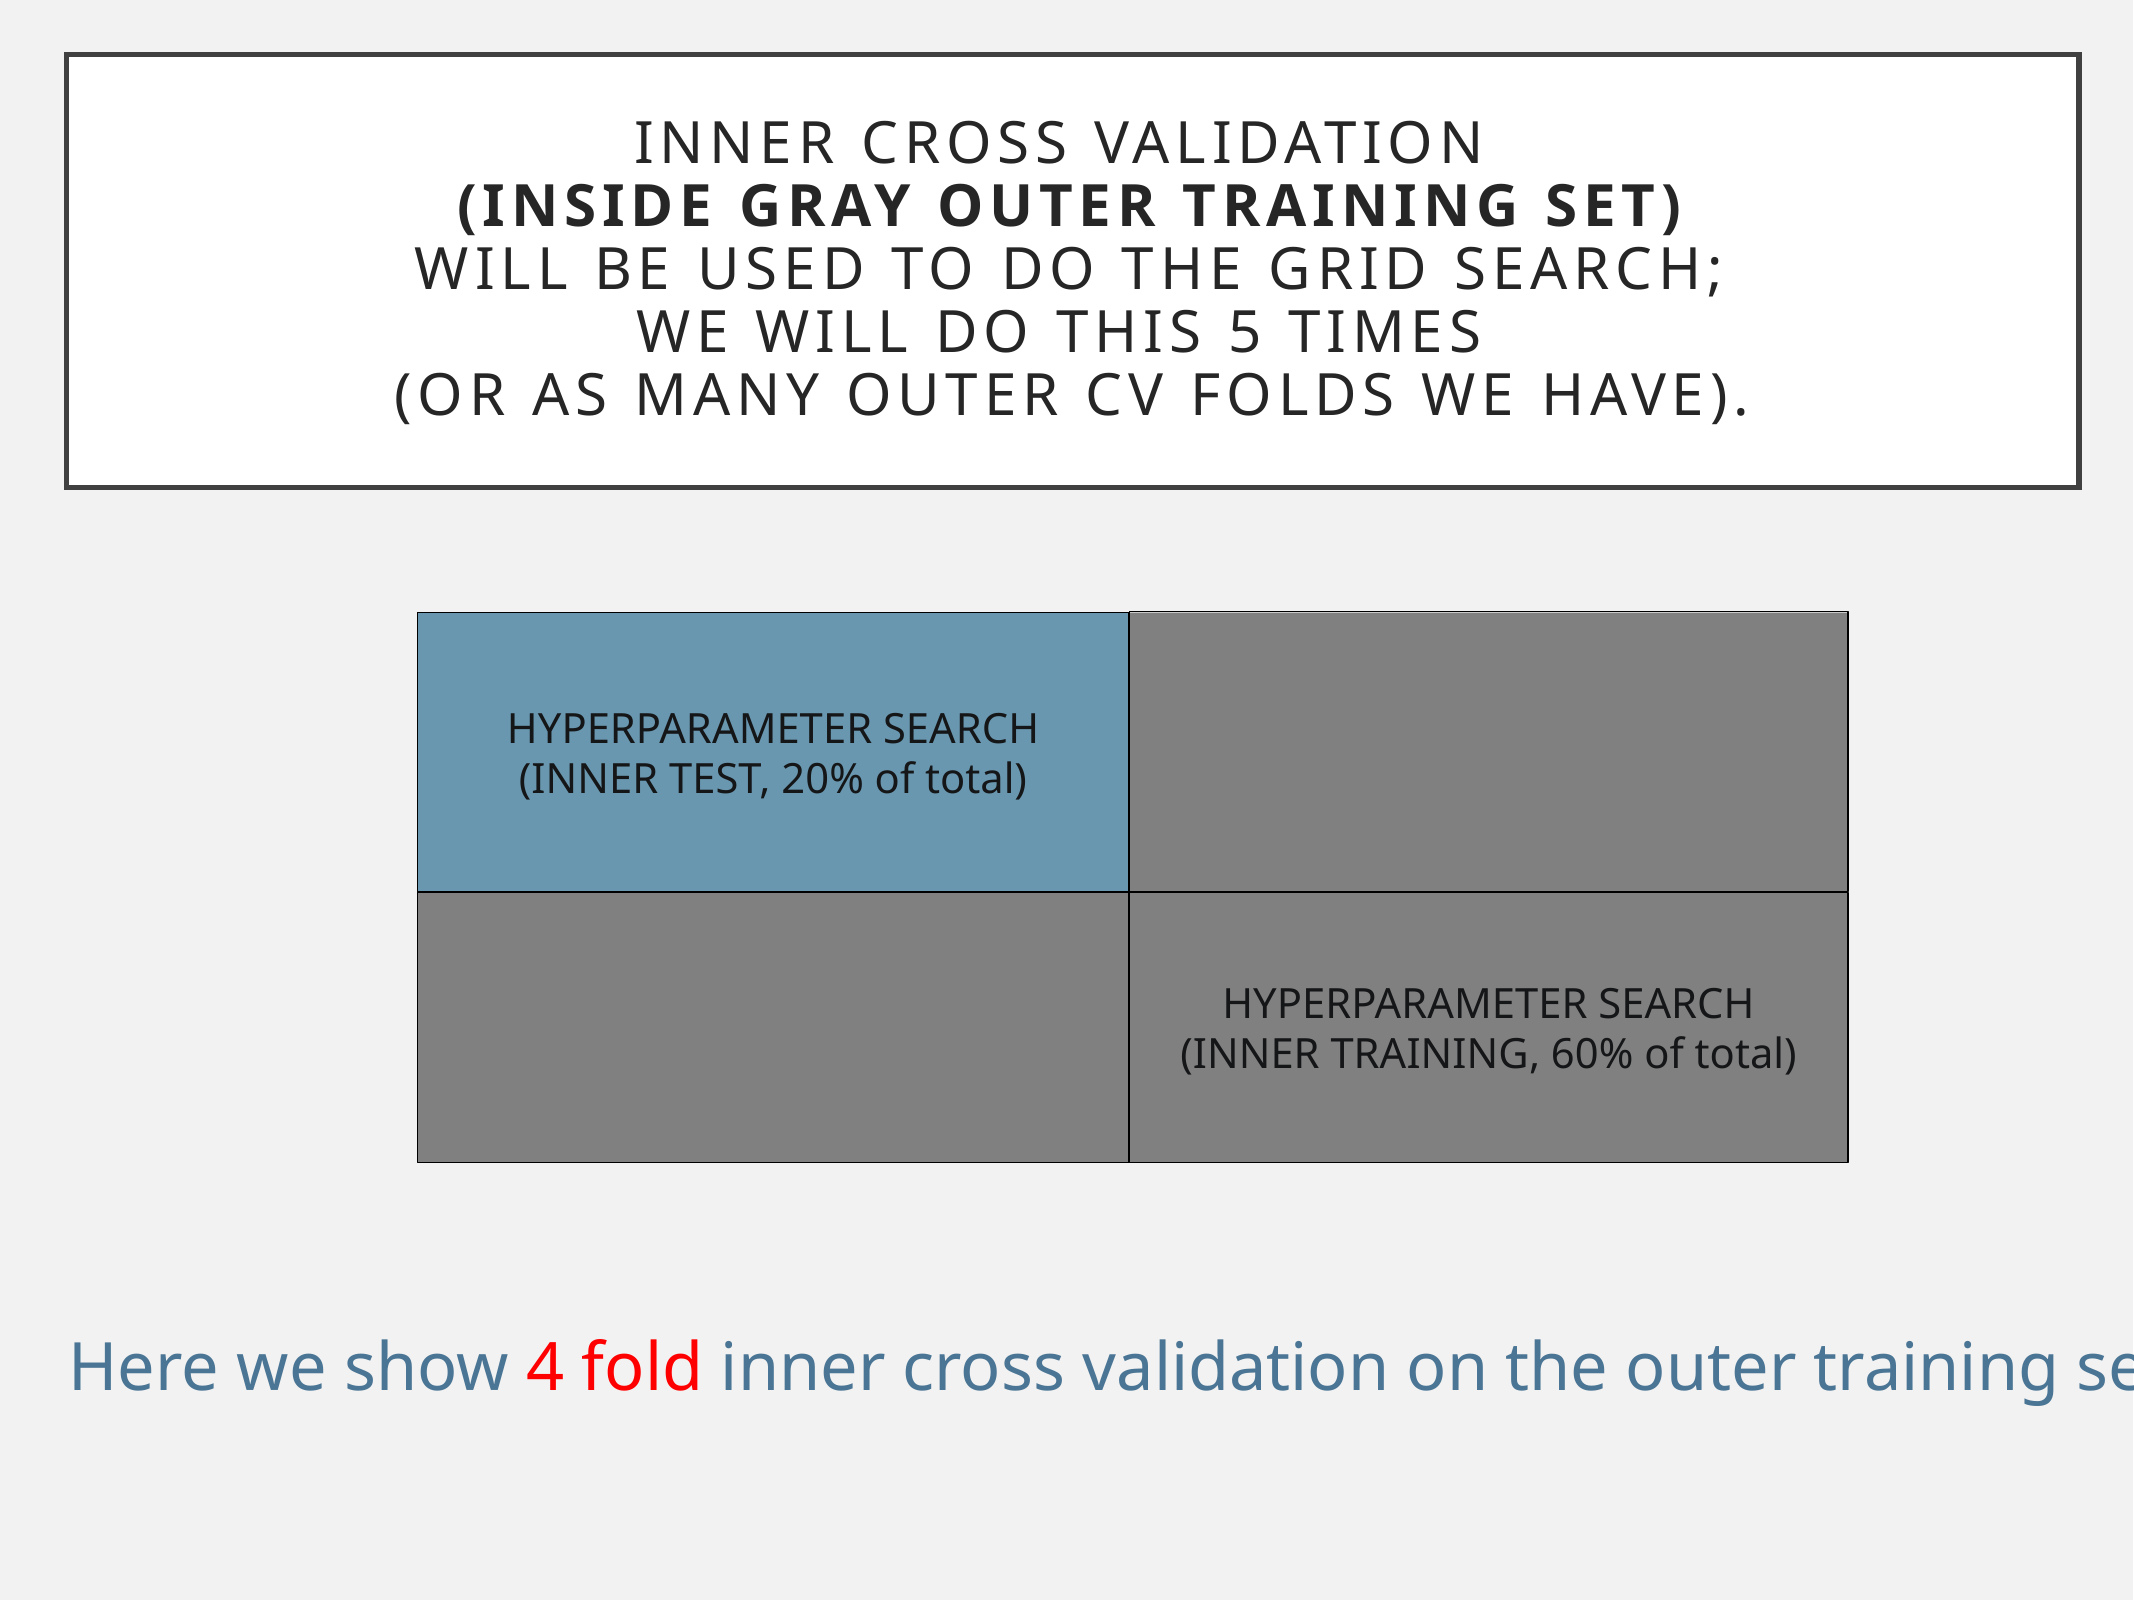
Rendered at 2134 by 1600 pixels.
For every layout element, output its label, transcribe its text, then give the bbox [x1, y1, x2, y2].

text_box HYPERPARAMETER SEARCH (INNER TRAINING, 60% of total) [1129, 892, 1849, 1163]
text_box [1129, 611, 1849, 892]
text_box [417, 892, 1129, 1163]
title Inner cross validation (inside gray outer training set) will be used to do the grid search; we will do this 5 times (or as many outer CV folds we have). [64, 52, 2082, 490]
text_box Here we show 4 fold inner cross validation on the outer training set. [53, 1316, 2134, 1412]
text_box HYPERPARAMETER SEARCH (INNER TEST, 20% of total) [417, 612, 1129, 892]
